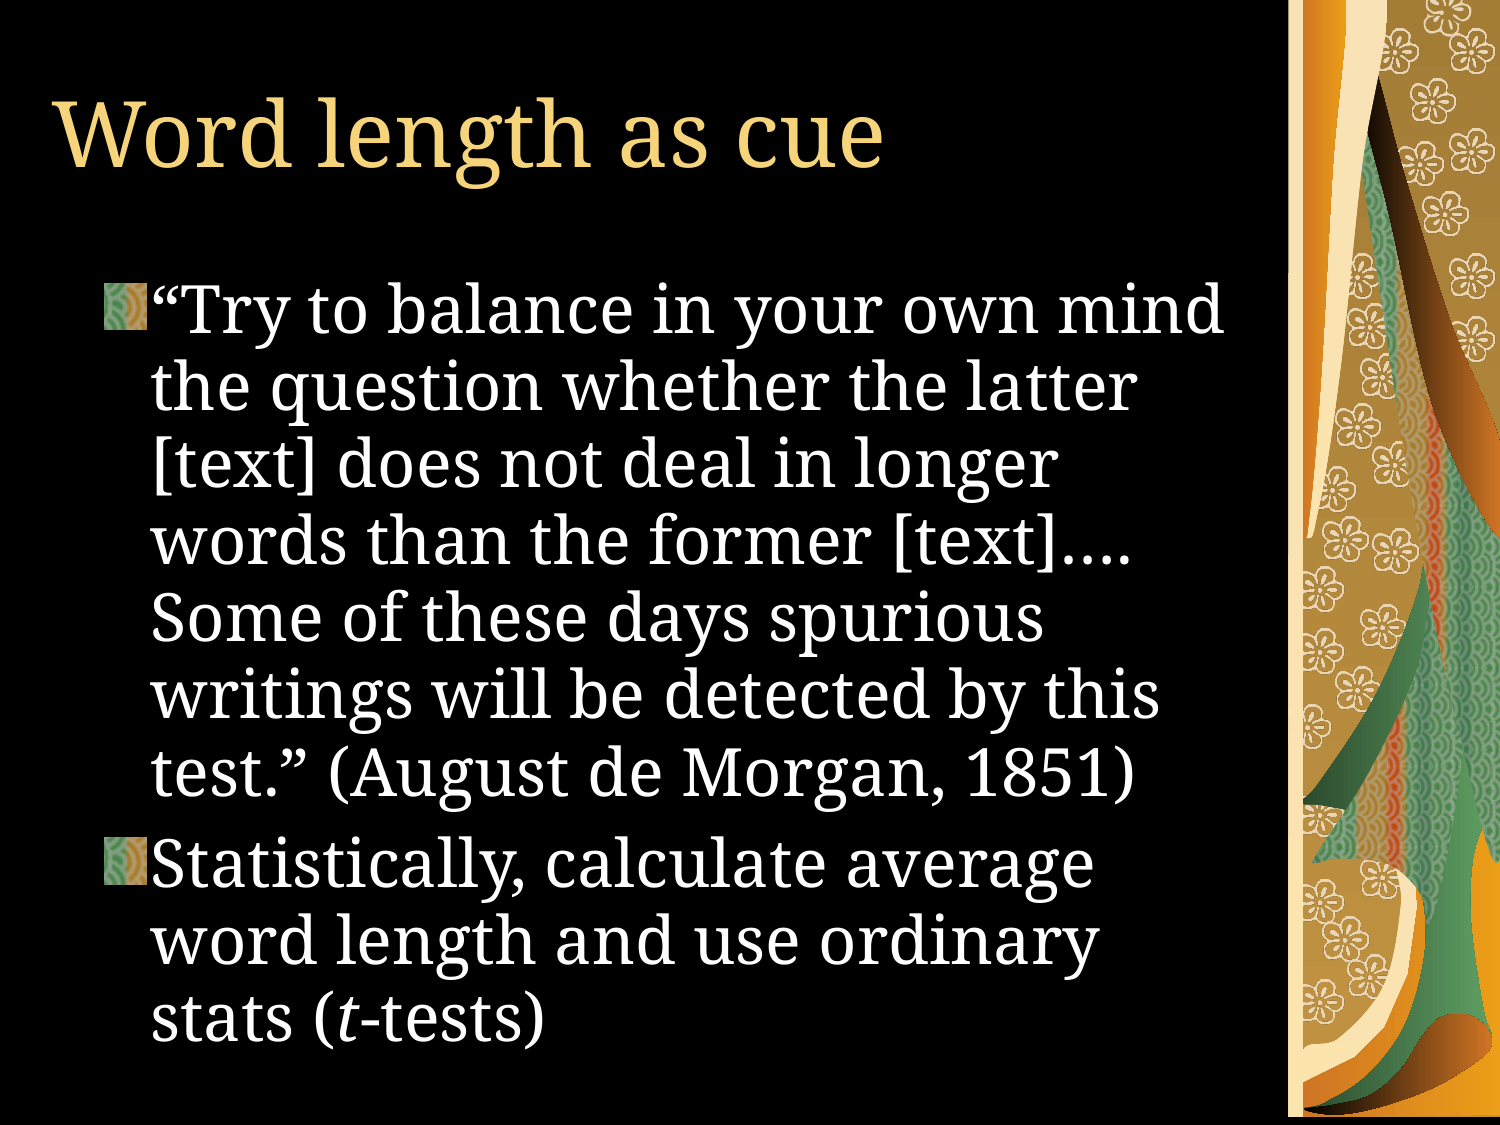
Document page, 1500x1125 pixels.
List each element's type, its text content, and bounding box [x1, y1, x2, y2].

picture [1410, 78, 1459, 127]
picture [1303, 791, 1311, 798]
picture [1360, 604, 1409, 652]
picture [1422, 191, 1472, 239]
picture [104, 837, 147, 885]
picture [1379, 28, 1422, 77]
title Word length as cue [35, 36, 1263, 225]
picture [1449, 28, 1498, 77]
picture [1303, 134, 1500, 928]
picture [1303, 566, 1347, 615]
picture [1303, 628, 1384, 715]
picture [1449, 128, 1498, 177]
picture [1449, 253, 1498, 302]
picture [1397, 141, 1447, 189]
picture [1303, 879, 1393, 1027]
picture [104, 283, 147, 330]
picture [1449, 316, 1498, 365]
picture [1303, 704, 1334, 752]
list “Try to balance in your own mind the question whether the latter [text] does not deal in longer words than the former [text]…. Some of these days spurious writings will be detected by this test.” (August de Morgan, 1851) Statistically, calculate average word length and use ordinary stats (t-tests) [75, 262, 1275, 1005]
picture [1318, 466, 1359, 515]
